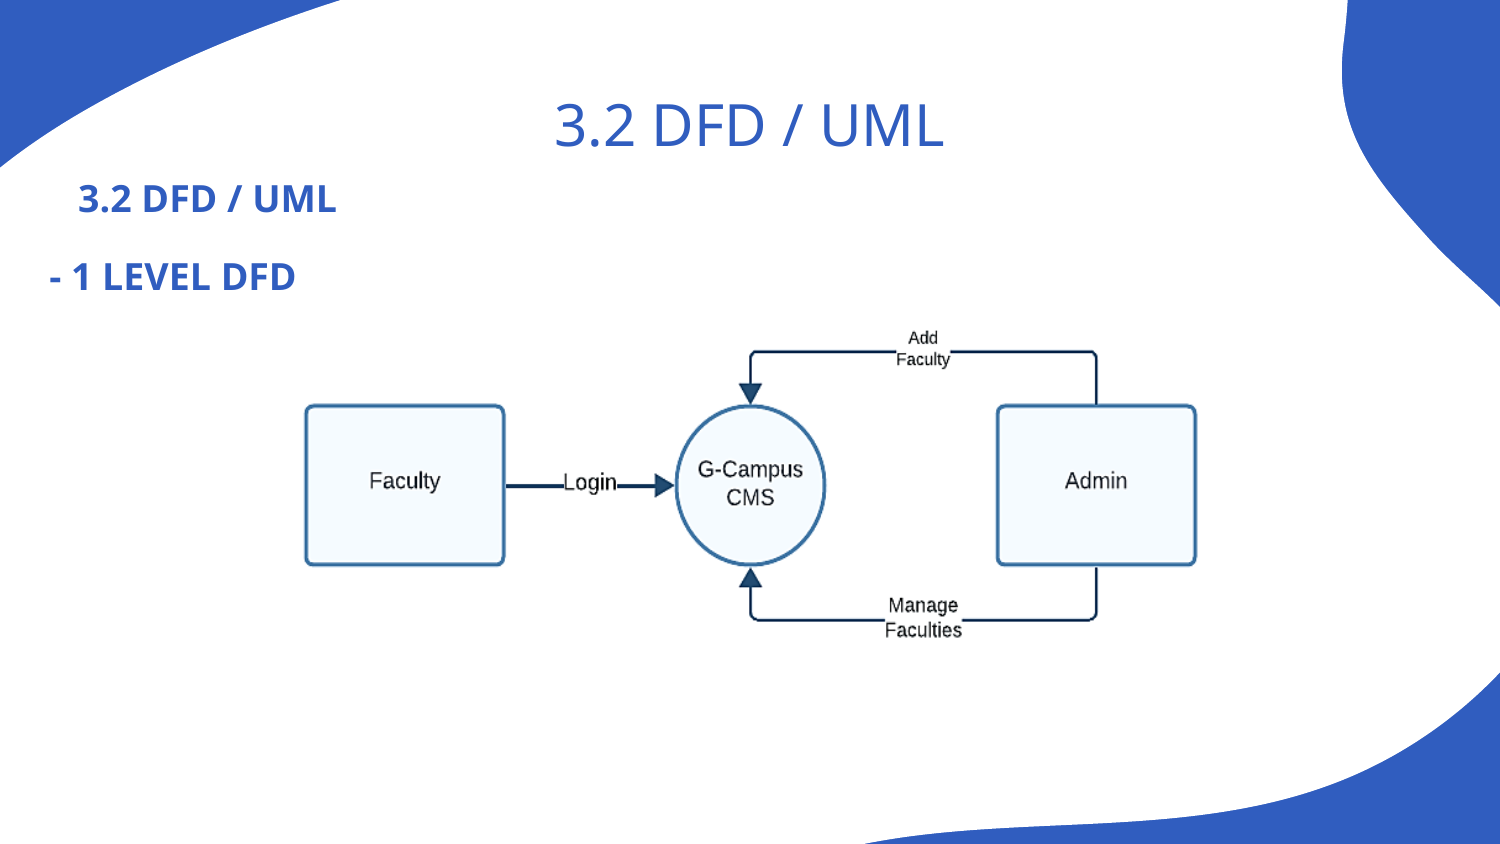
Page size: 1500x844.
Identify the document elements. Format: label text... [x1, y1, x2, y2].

text_box 3.2 DFD / UML [0, 160, 416, 246]
picture [232, 311, 1268, 643]
title 3.2 DFD / UML [51, 73, 1449, 159]
text_box - 1 LEVEL DFD [34, 245, 401, 305]
